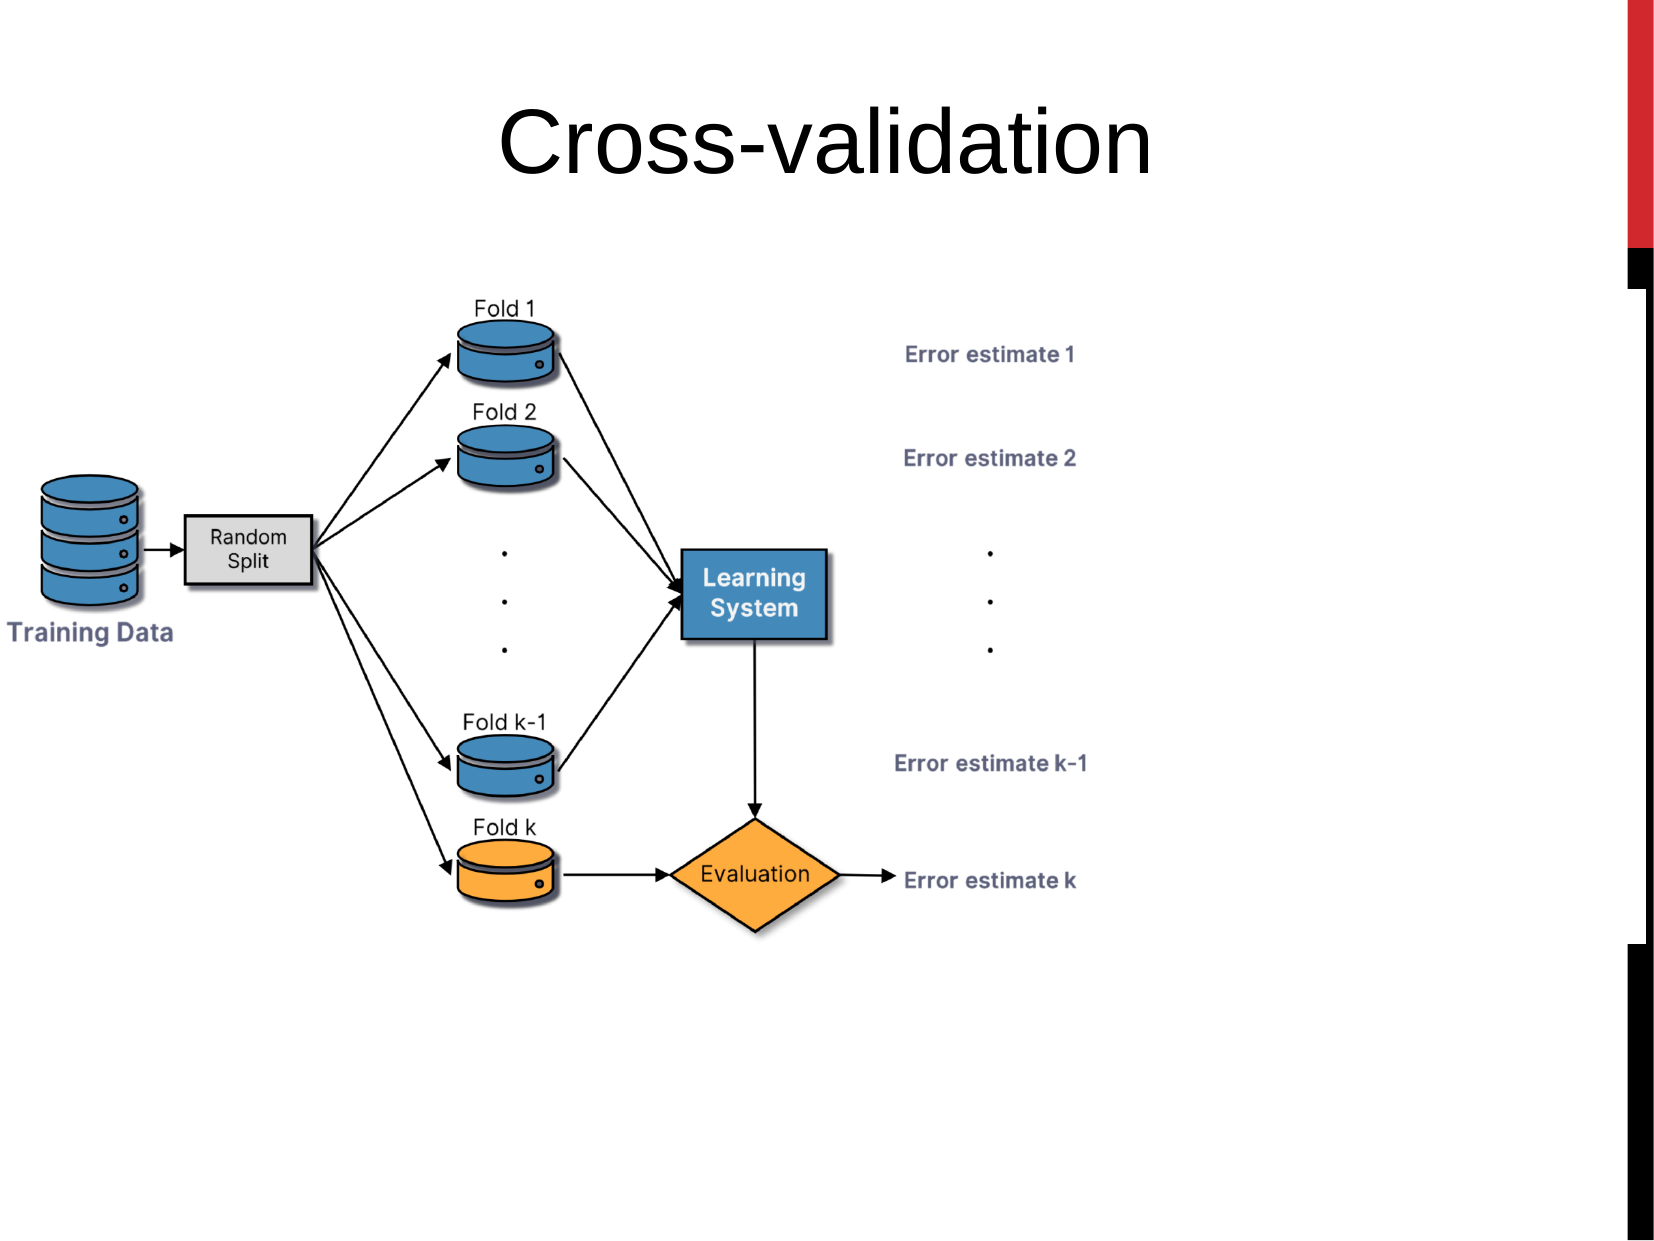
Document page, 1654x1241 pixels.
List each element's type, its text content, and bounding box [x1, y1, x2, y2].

picture [0, 289, 1646, 944]
text_box Cross-validation [82, 49, 1571, 225]
